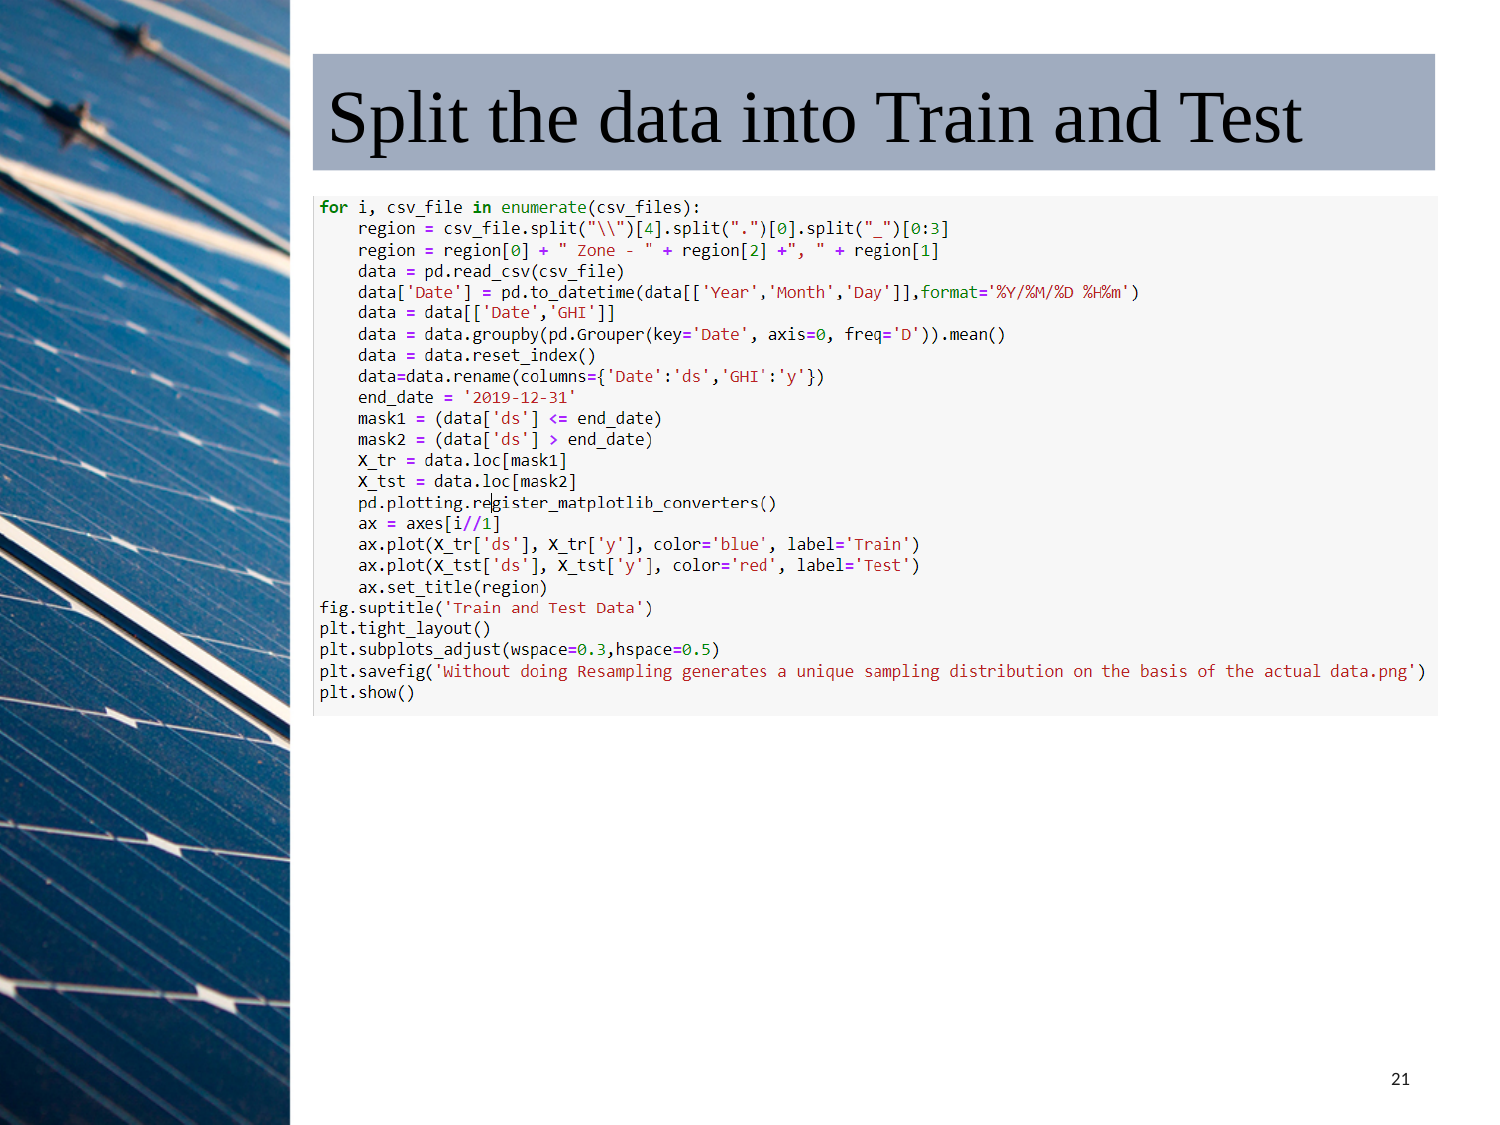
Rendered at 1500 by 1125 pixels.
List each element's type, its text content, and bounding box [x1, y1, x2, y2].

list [313, 196, 1438, 717]
picture [0, 0, 1500, 1125]
title Split the data into Train and Test [312, 53, 1436, 171]
slide_number 21 [1074, 1058, 1425, 1103]
